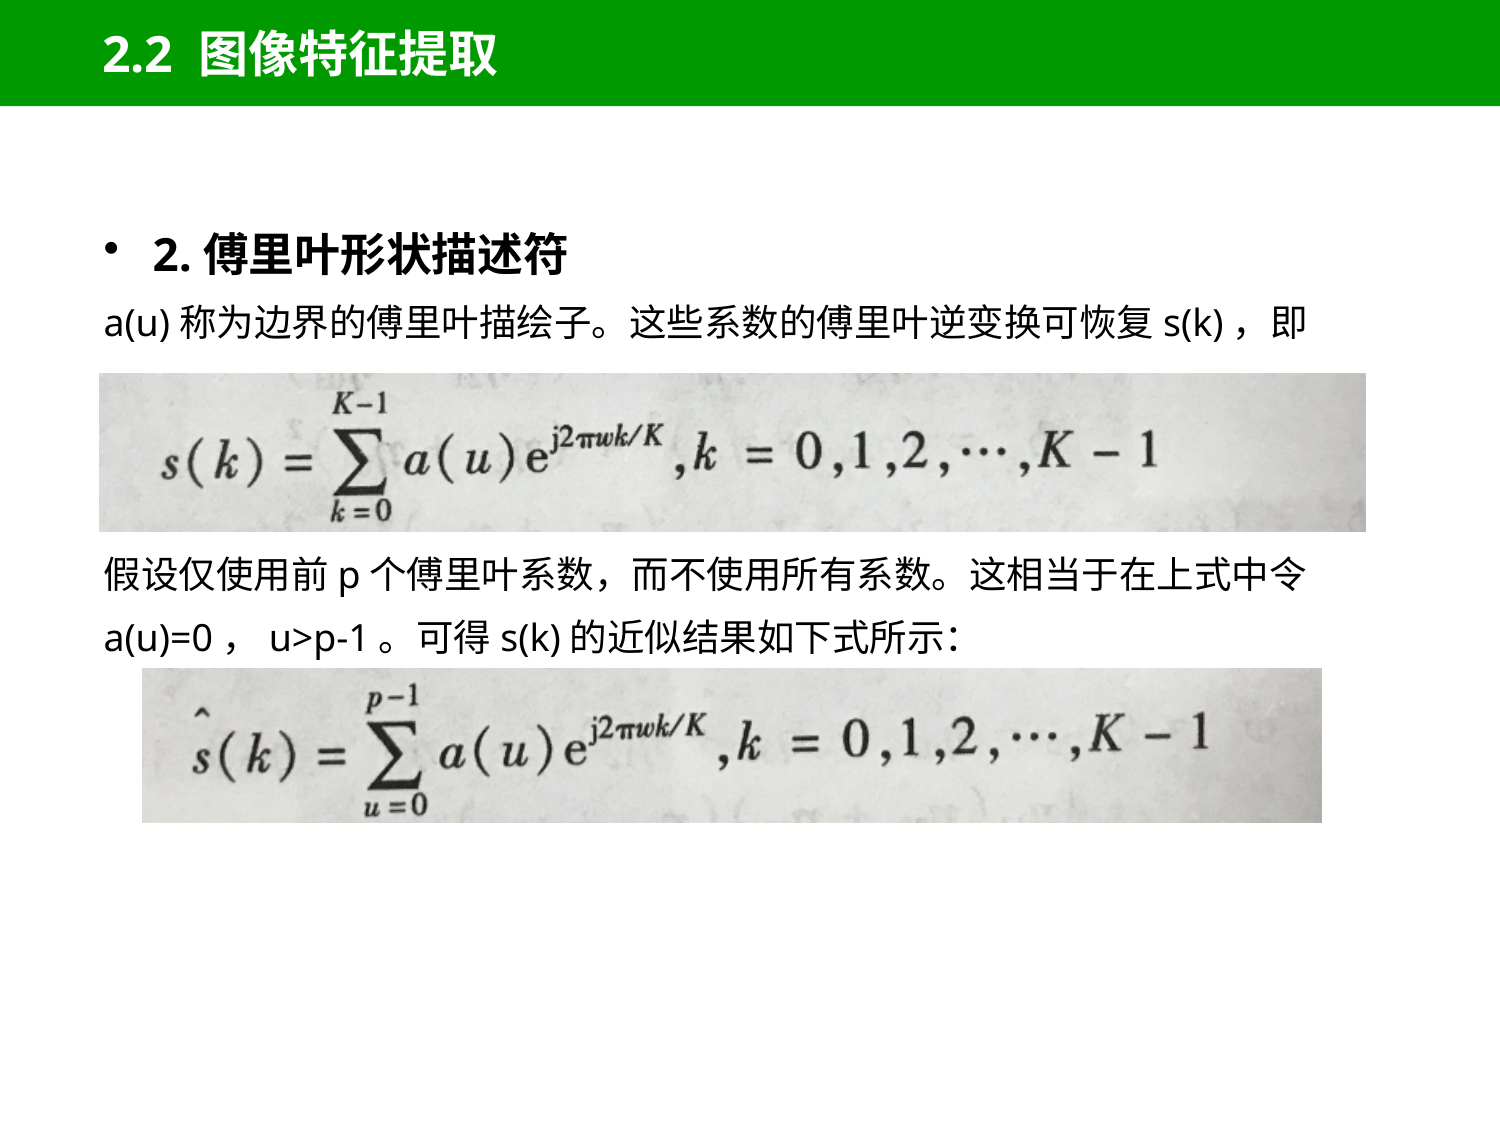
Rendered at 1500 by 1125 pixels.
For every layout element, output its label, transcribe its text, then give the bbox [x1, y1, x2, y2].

title 2.2 图像特征提取 [86, 0, 1007, 106]
picture [99, 373, 1366, 532]
picture [142, 668, 1322, 823]
list 2.傅里叶形状描述符 a(u)称为边界的傅里叶描绘子。这些系数的傅里叶逆变换可恢复s(k)，即 假设仅使用前p个傅里叶系数，而不使用所有系数。这相当于在上式中令 a(u)=0，u>p-1。可得s(k)的近似结果如下式所示： [88, 196, 1377, 1083]
